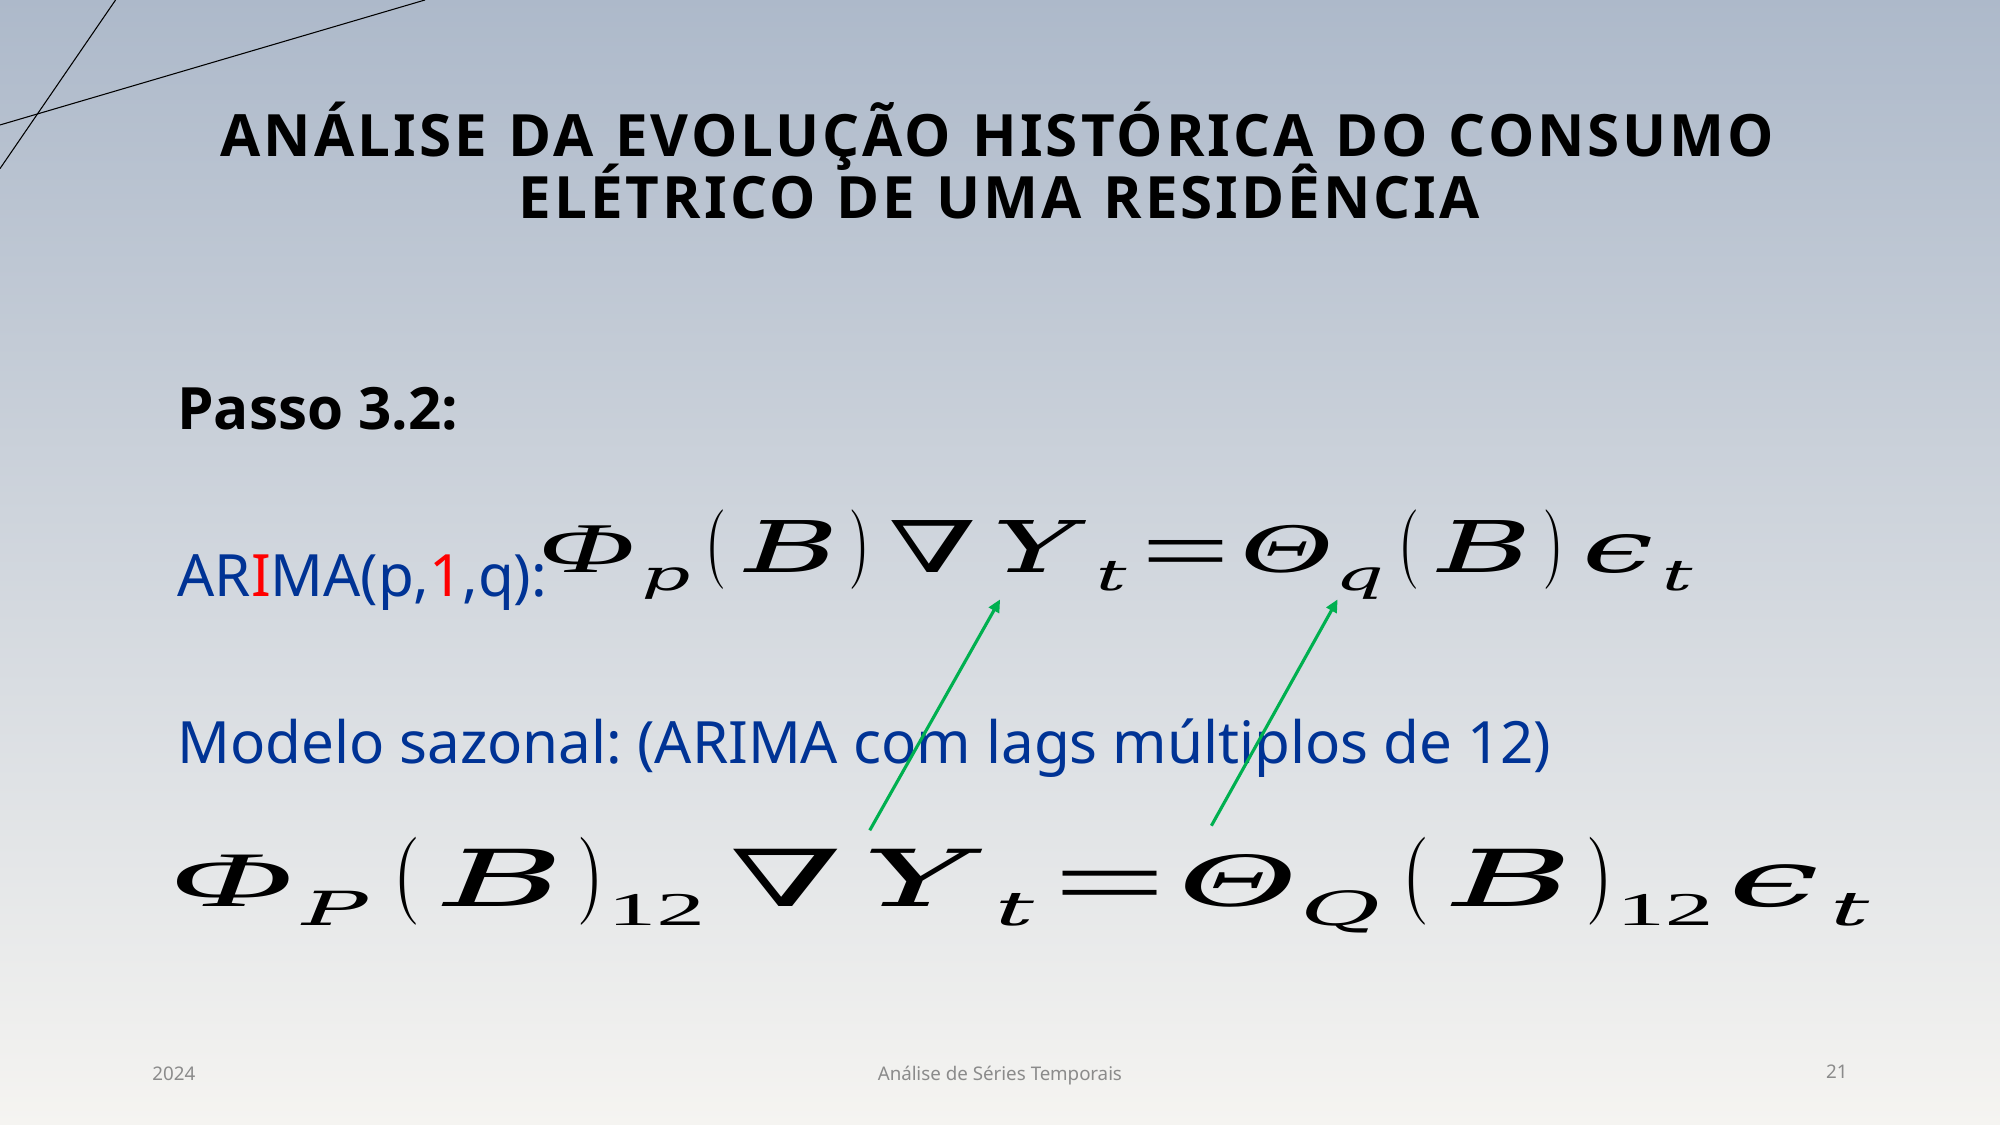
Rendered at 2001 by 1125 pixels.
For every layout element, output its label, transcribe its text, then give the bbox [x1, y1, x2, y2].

footer Análise de Séries Temporais [662, 1042, 1338, 1103]
text_box Passo 3.2: ARIMA(p,1,q): Modelo sazonal: (ARIMA com lags múltiplos de 12) [162, 371, 1888, 986]
slide_number 2024 [137, 1042, 588, 1103]
title Análise da evolução histórica do consumo elétrico de uma Residência [137, 59, 1863, 278]
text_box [869, 599, 1001, 831]
slide_number 21 [1412, 1042, 1863, 1103]
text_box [1211, 599, 1338, 826]
